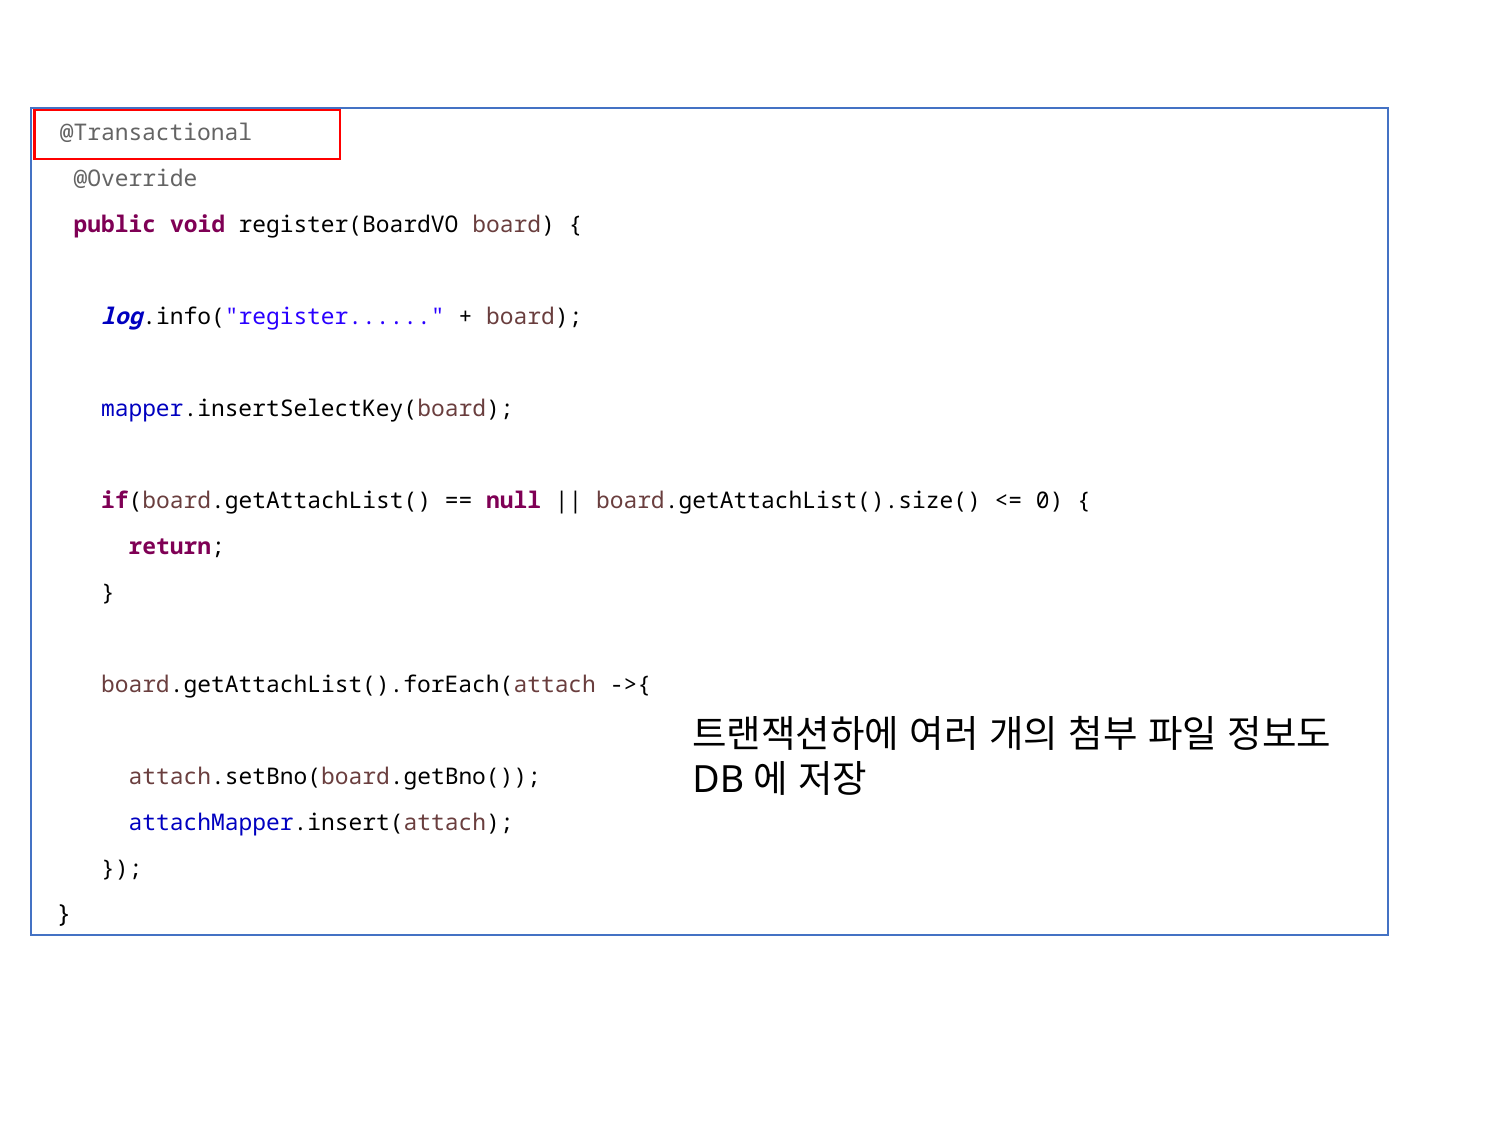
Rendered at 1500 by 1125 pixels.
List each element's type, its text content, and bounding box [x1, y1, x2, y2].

text_box @Transactional @Override public void register(BoardVO board) { log.info("register......" + board); mapper.insertSelectKey(board); if(board.getAttachList() == null || board.getAttachList().size() <= 0) { return; } board.getAttachList().forEach(attach ->{ attach.setBno(board.getBno()); attachMapper.insert(attach); }); } [30, 107, 1389, 936]
text_box [33, 109, 341, 160]
text_box 트랜잭션하에 여러 개의 첨부 파일 정보도 DB에 저장 [677, 702, 1357, 808]
